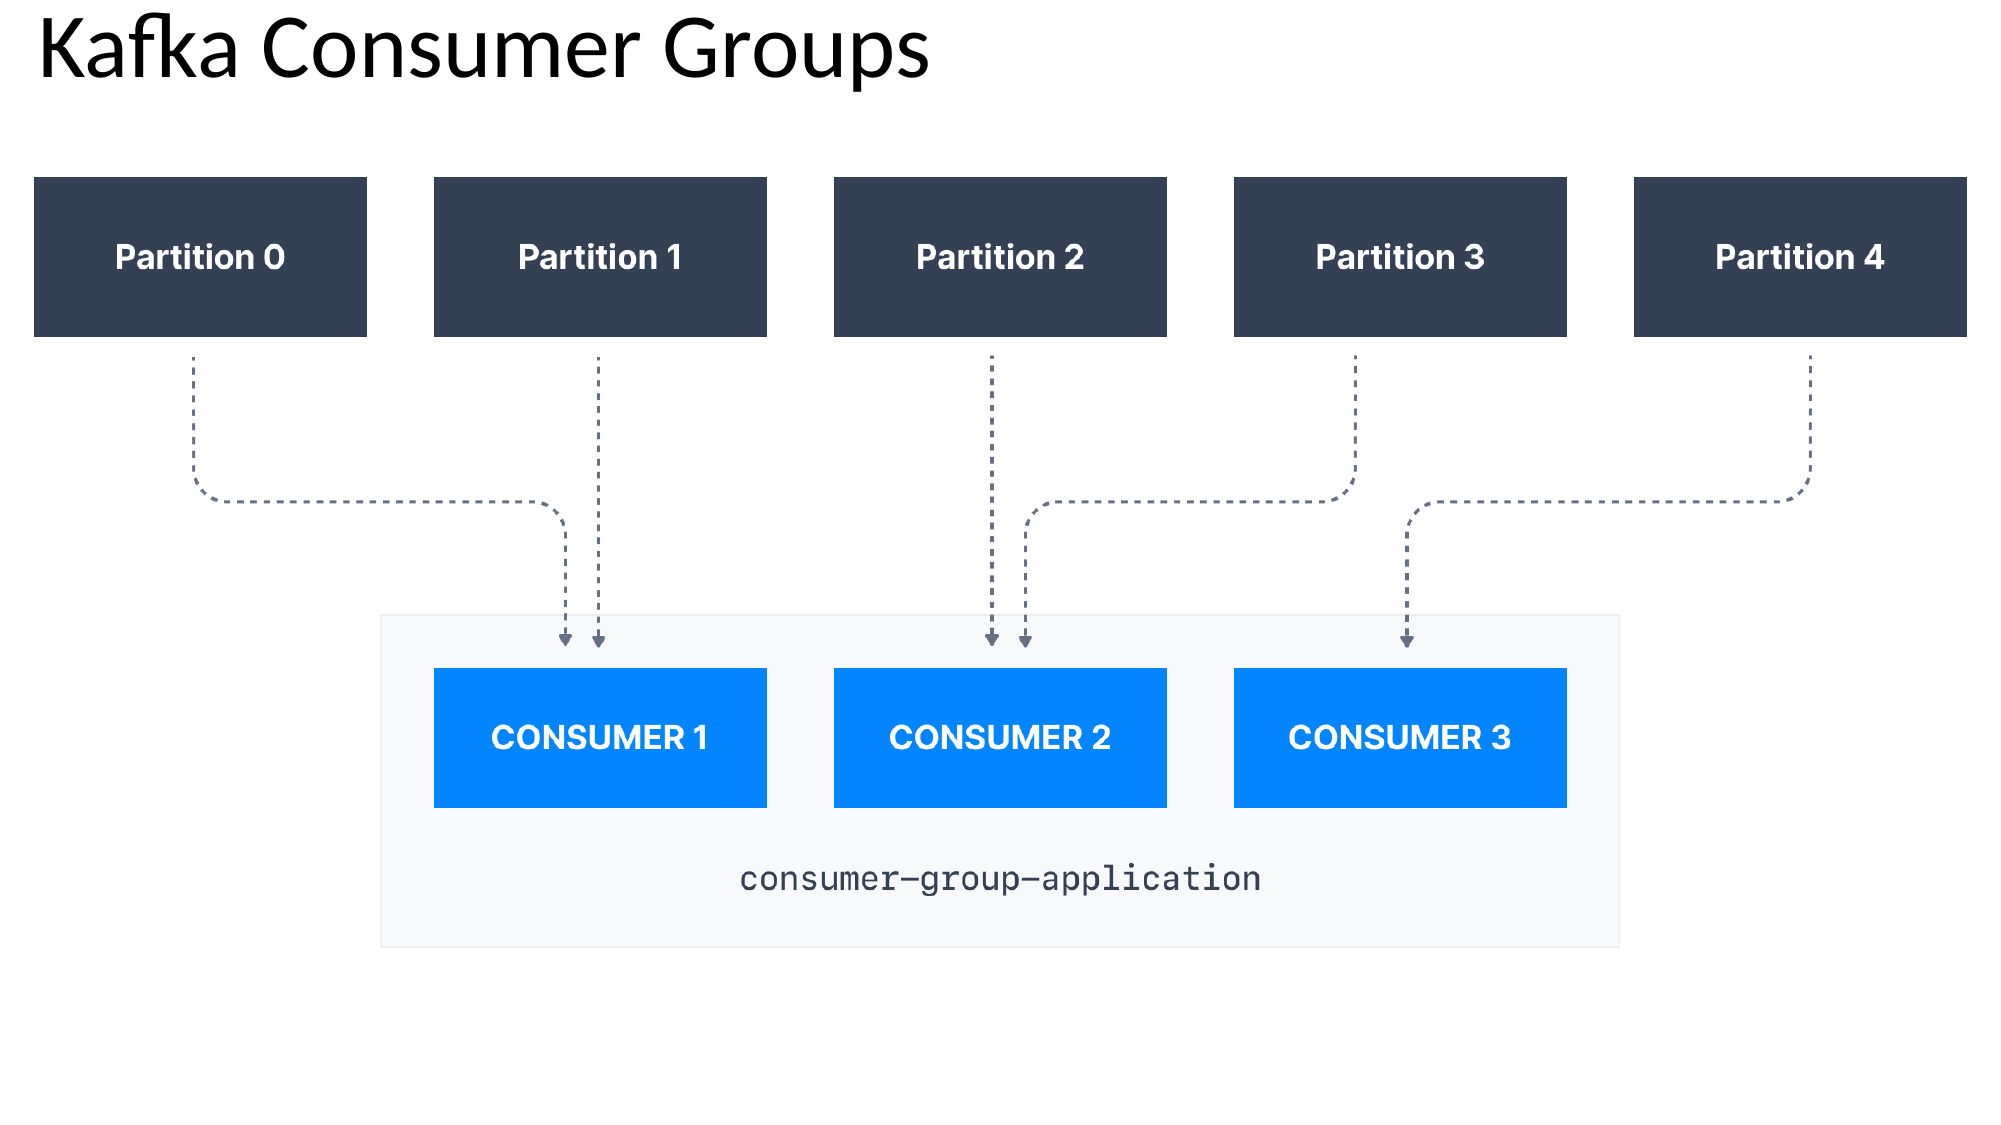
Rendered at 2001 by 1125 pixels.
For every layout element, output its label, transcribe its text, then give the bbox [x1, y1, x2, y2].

picture [0, 143, 2000, 981]
title Kafka Consumer Groups [23, 0, 1979, 96]
